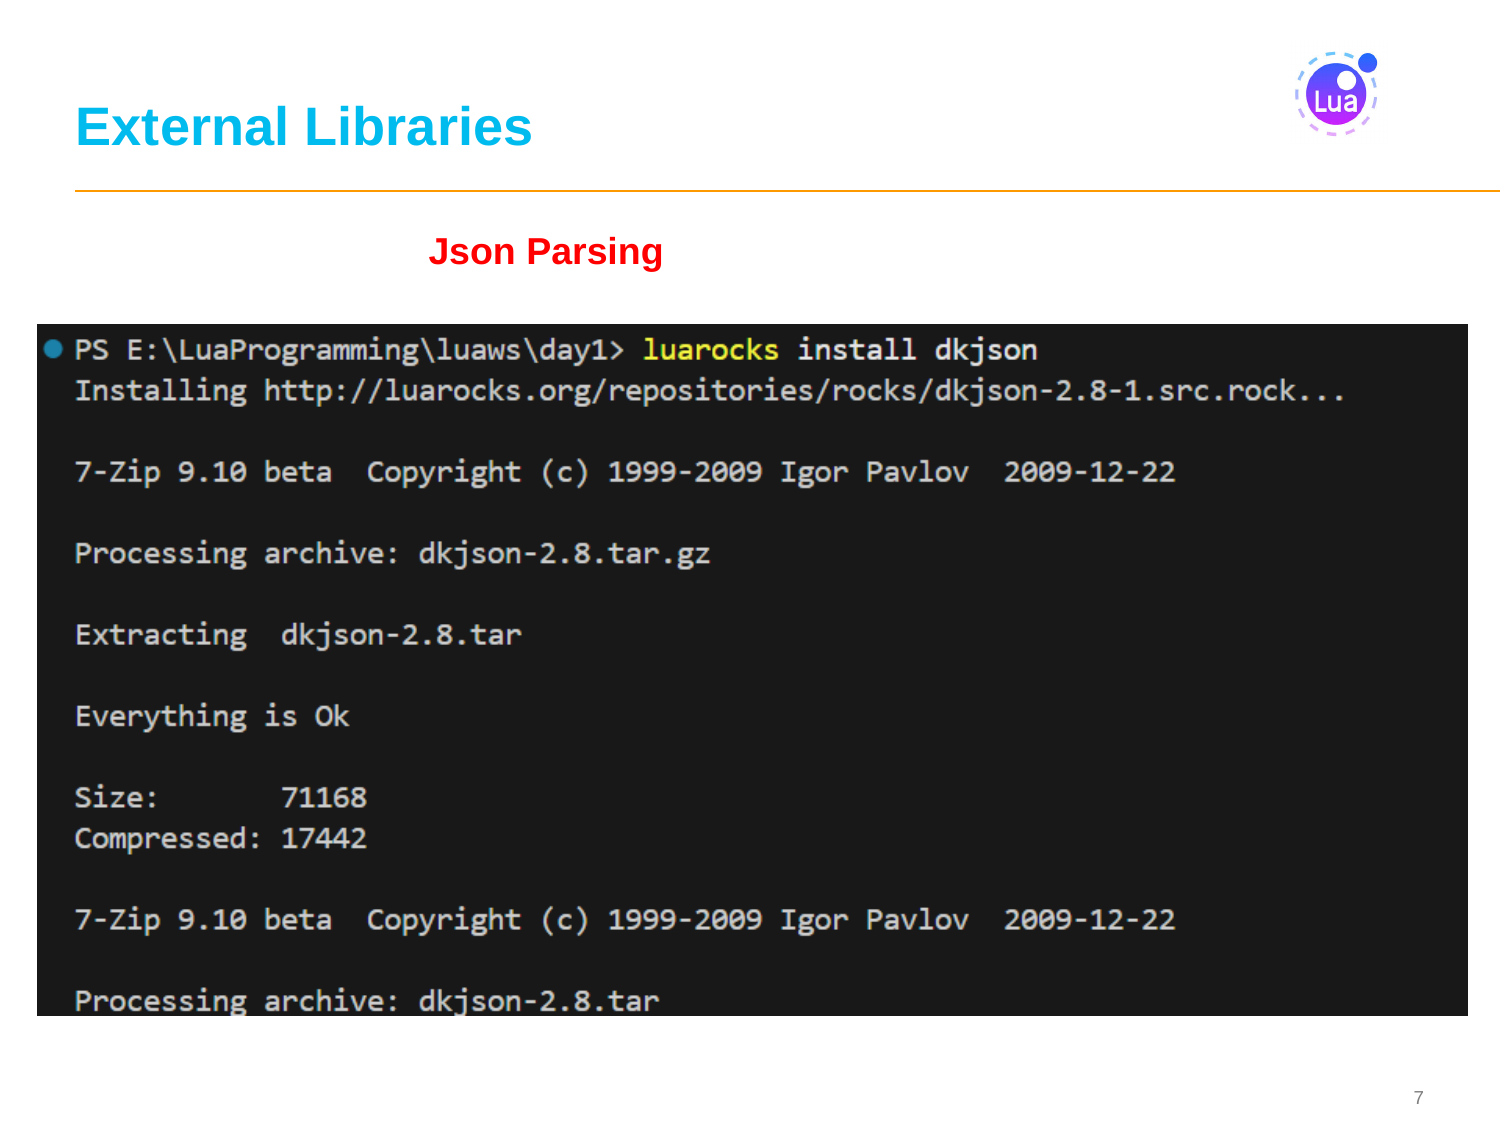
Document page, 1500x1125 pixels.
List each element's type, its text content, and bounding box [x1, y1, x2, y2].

title External Libraries [75, 27, 1422, 157]
text_box Json Parsing [413, 219, 680, 280]
picture [37, 324, 1468, 1016]
